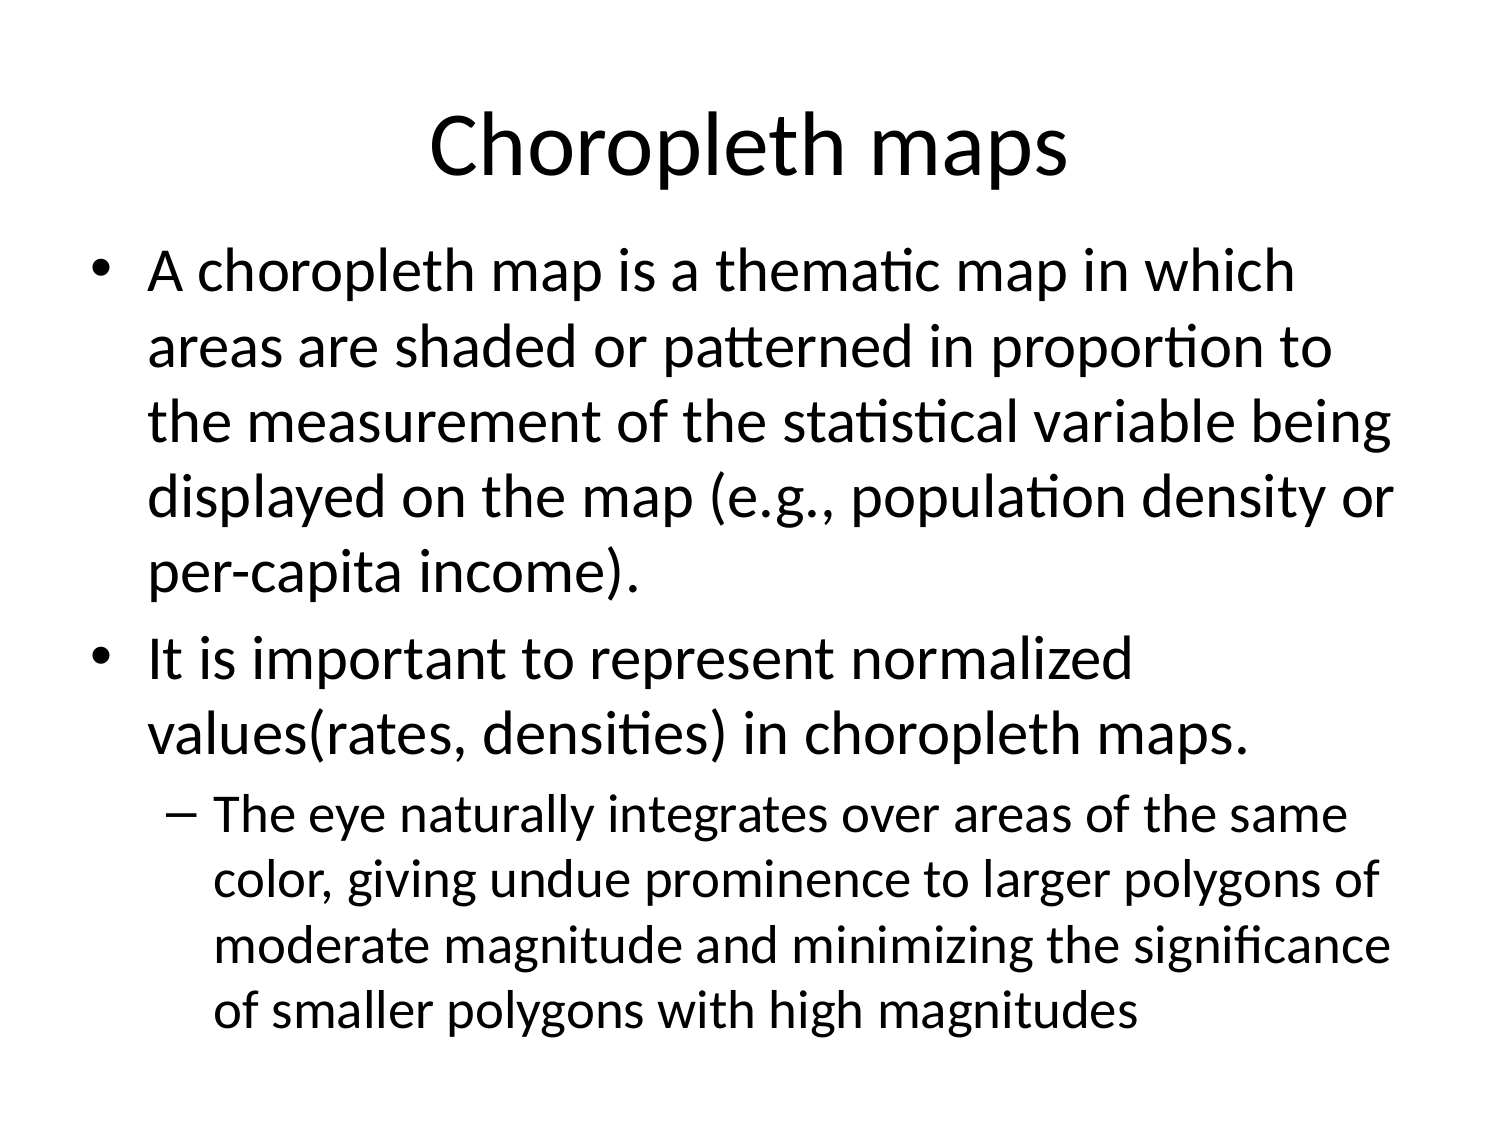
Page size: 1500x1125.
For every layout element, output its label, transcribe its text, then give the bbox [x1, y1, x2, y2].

list A choropleth map is a thematic map in which areas are shaded or patterned in proportion to the measurement of the statistical variable being displayed on the map (e.g., population density or per-capita income). It is important to represent normalized values(rates, densities) in choropleth maps. The eye naturally integrates over areas of the same color, giving undue prominence to larger polygons of moderate magnitude and minimizing the significance of smaller polygons with high magnitudes [75, 221, 1425, 1062]
title Choropleth maps [75, 45, 1425, 221]
